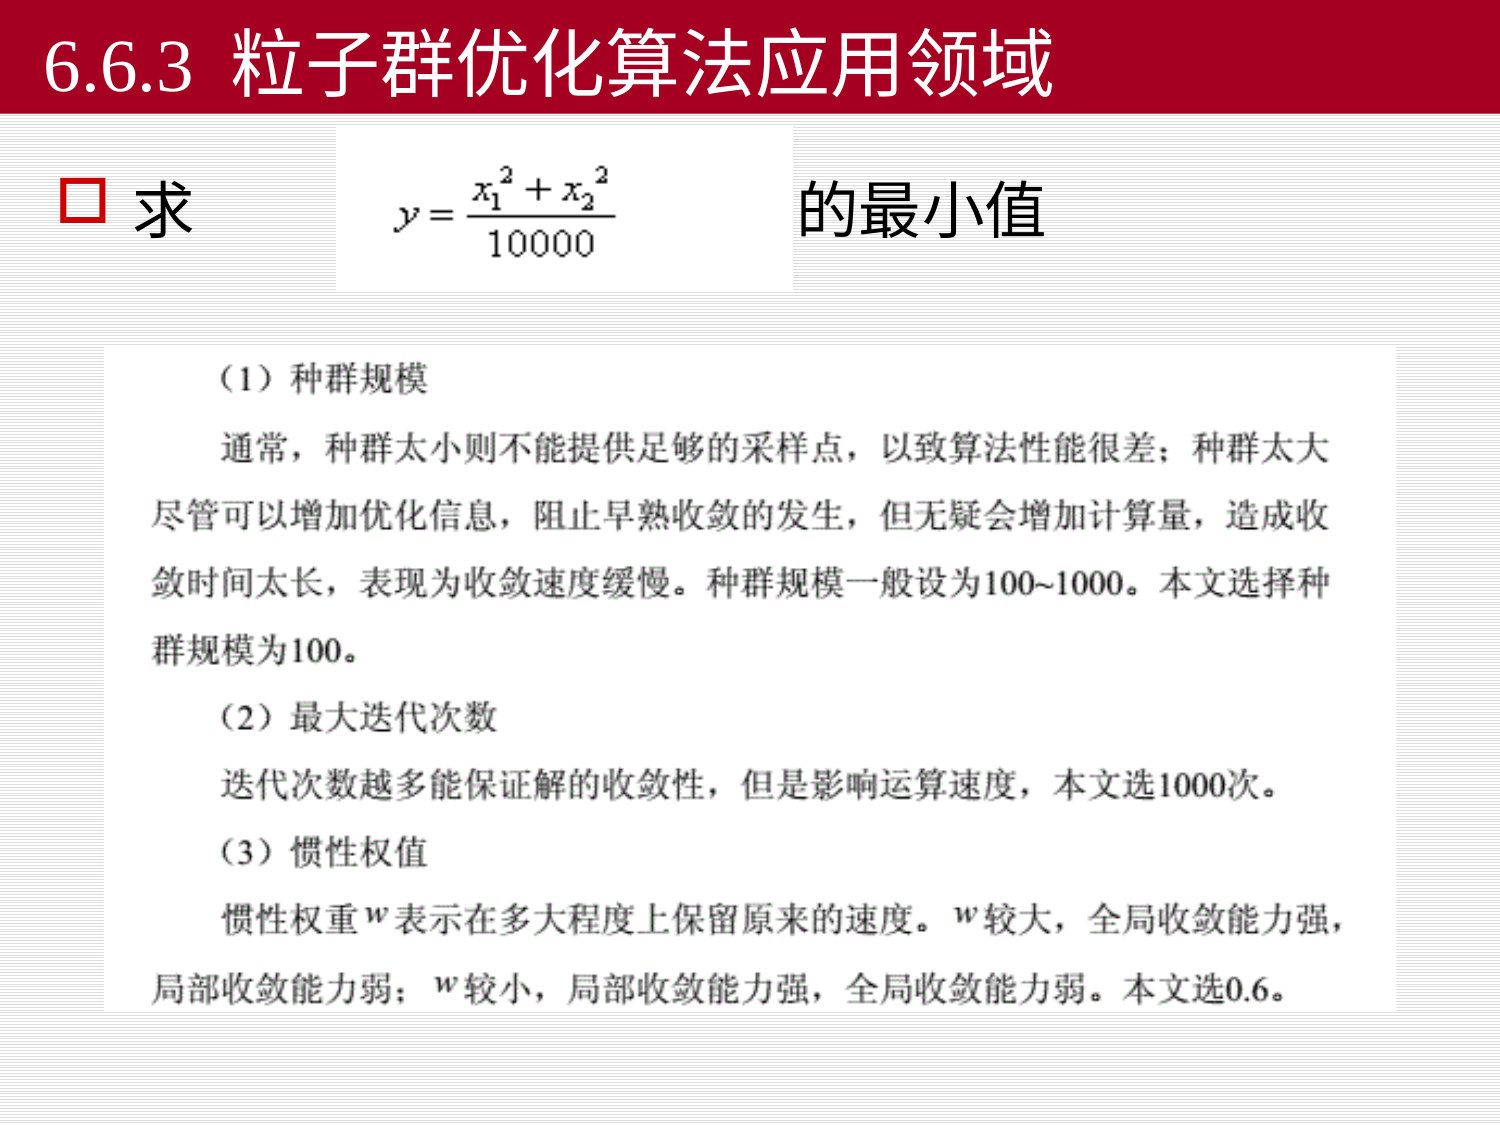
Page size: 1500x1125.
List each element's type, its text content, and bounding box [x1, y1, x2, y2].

picture [103, 344, 1397, 1012]
text_box 6.6.3 粒子群优化算法应用领域 [0, 0, 1500, 114]
list 求 的最小值 [40, 148, 1460, 1036]
picture [336, 125, 793, 292]
